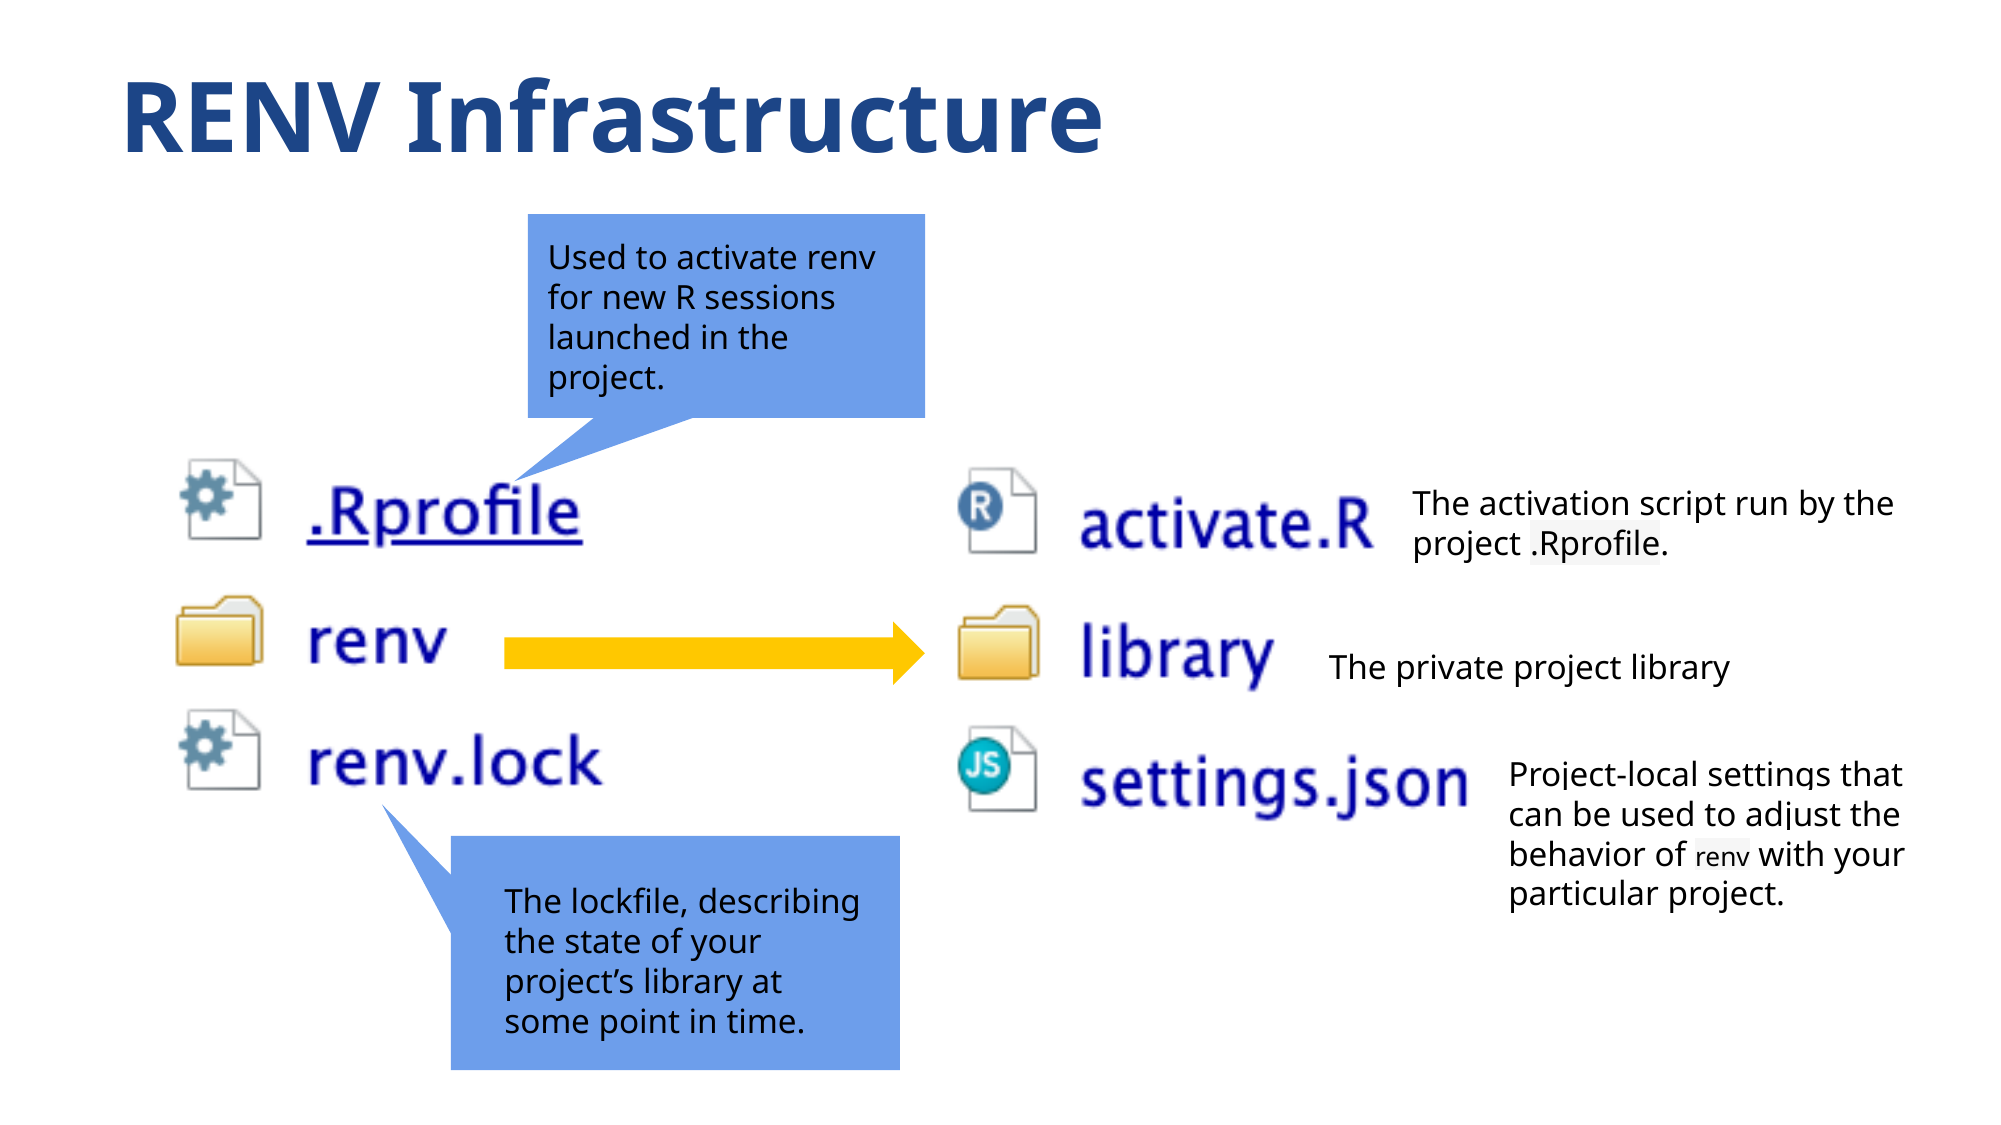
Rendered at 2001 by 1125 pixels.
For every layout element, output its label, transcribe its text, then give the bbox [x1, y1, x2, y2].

text_box The lockfile, describing the state of your project’s library at some point in time. [484, 860, 882, 1061]
text_box [623, 621, 925, 685]
text_box [389, 818, 900, 1071]
text_box RENV Infrastructure [99, 34, 1159, 193]
text_box The activation script run by the project .Rprofile. [1489, 461, 1967, 582]
text_box Used to activate renv for new R sessions launched in the project. [527, 214, 926, 437]
picture [944, 433, 1489, 873]
picture [172, 582, 623, 818]
text_box Project-local settings that can be used to adjust the behavior of renv with your particular project. [1488, 732, 1953, 933]
picture [130, 437, 675, 566]
text_box The private project library [1489, 625, 1884, 706]
